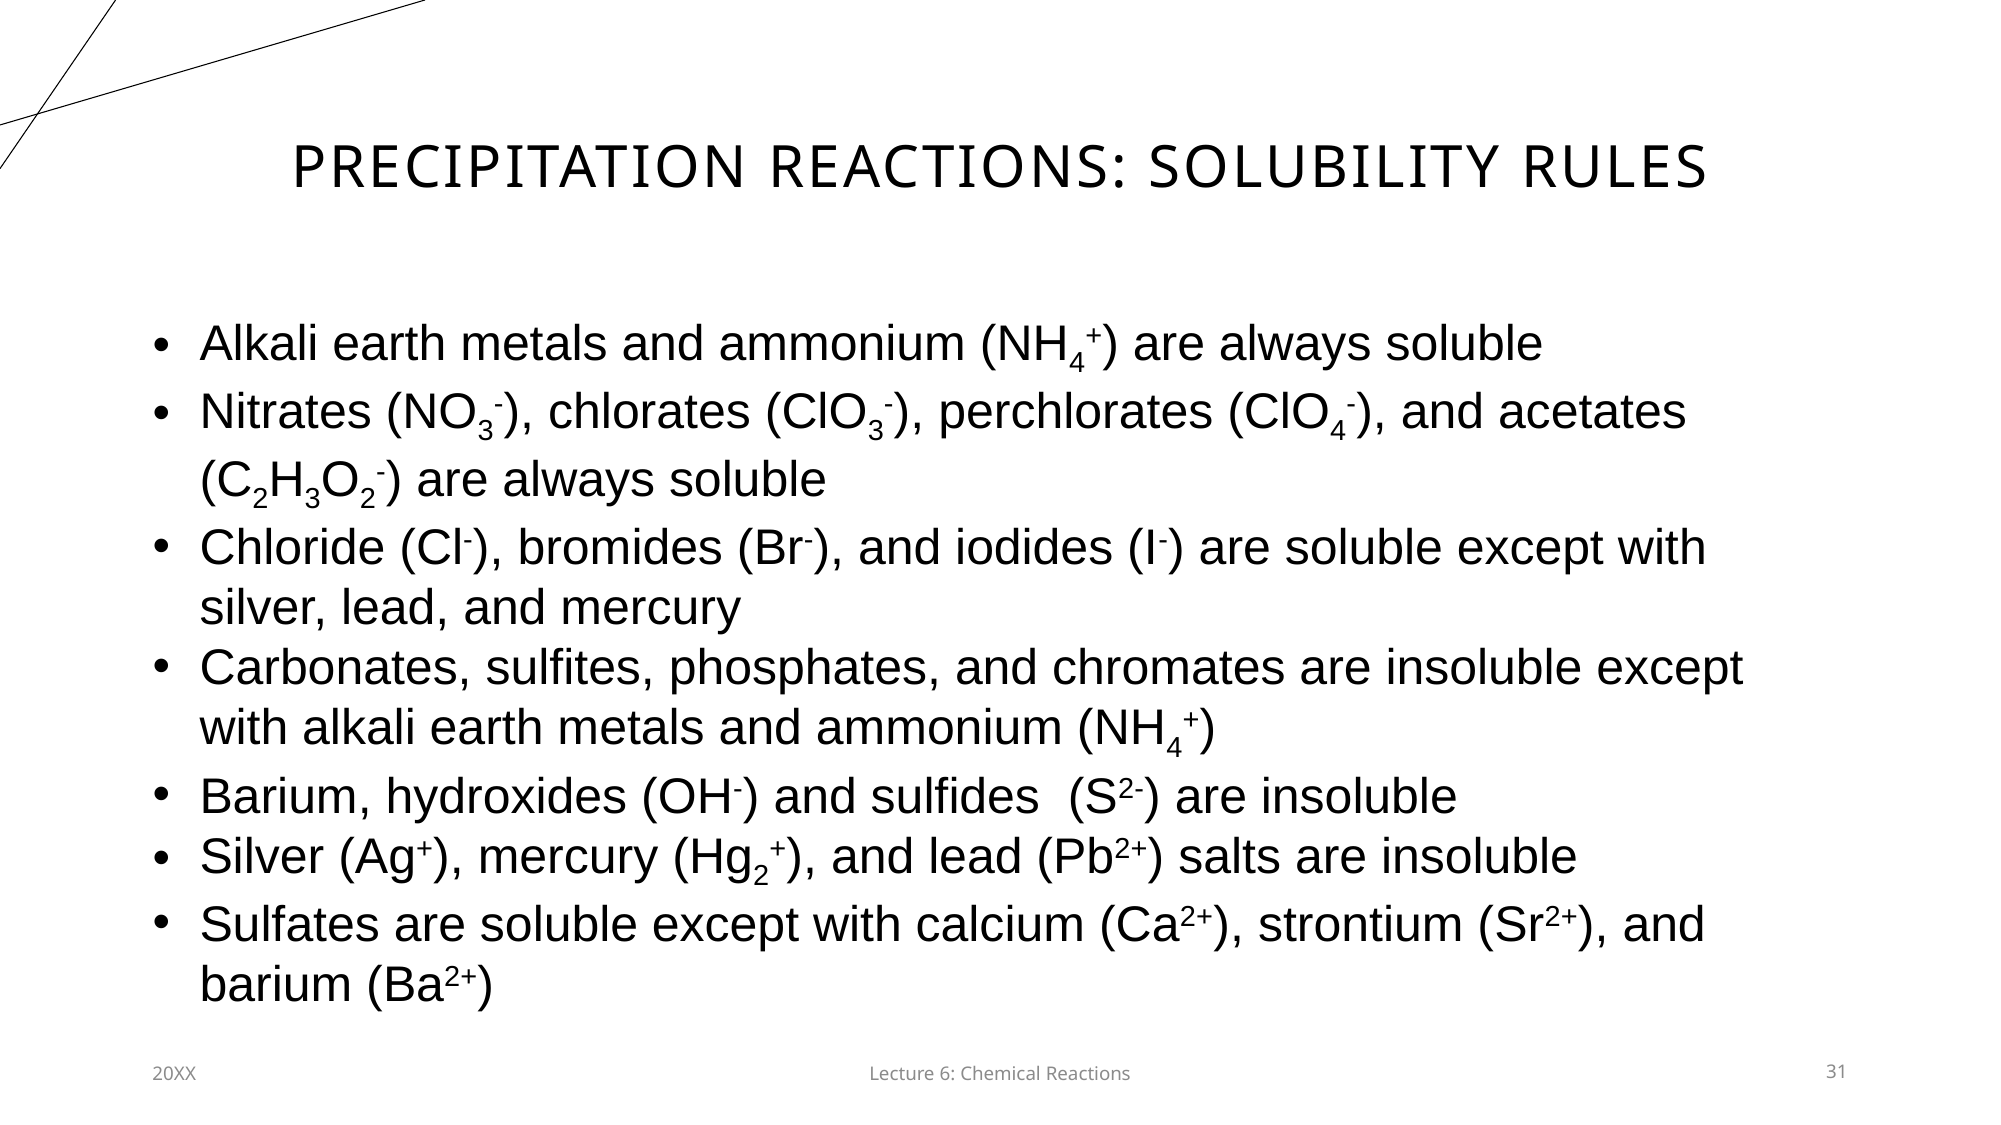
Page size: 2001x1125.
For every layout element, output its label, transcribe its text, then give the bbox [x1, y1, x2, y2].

footer Lecture 6: Chemical Reactions​ [662, 1042, 1338, 1103]
text_box Alkali earth metals and ammonium (NH4+) are always soluble Nitrates (NO3-), chlorates (ClO3-), perchlorates (ClO4-), and acetates (C2H3O2-) are always soluble Chloride (Cl-), bromides (Br-), and iodides (I-) are soluble except with silver, lead, and mercury Carbonates, sulfites, phosphates, and chromates are insoluble except with alkali earth metals and ammonium (NH4+) Barium, hydroxides (OH-) and sulfides (S2-) are insoluble Silver (Ag+), mercury (Hg2+), and lead (Pb2+) salts are insoluble Sulfates are soluble except with calcium (Ca2+), strontium (Sr2+), and barium (Ba2+) [137, 302, 1858, 1019]
slide_number 20XX [137, 1042, 588, 1103]
slide_number 31 [1412, 1042, 1863, 1103]
title Precipitation reactions: solubility rules [137, 59, 1863, 278]
